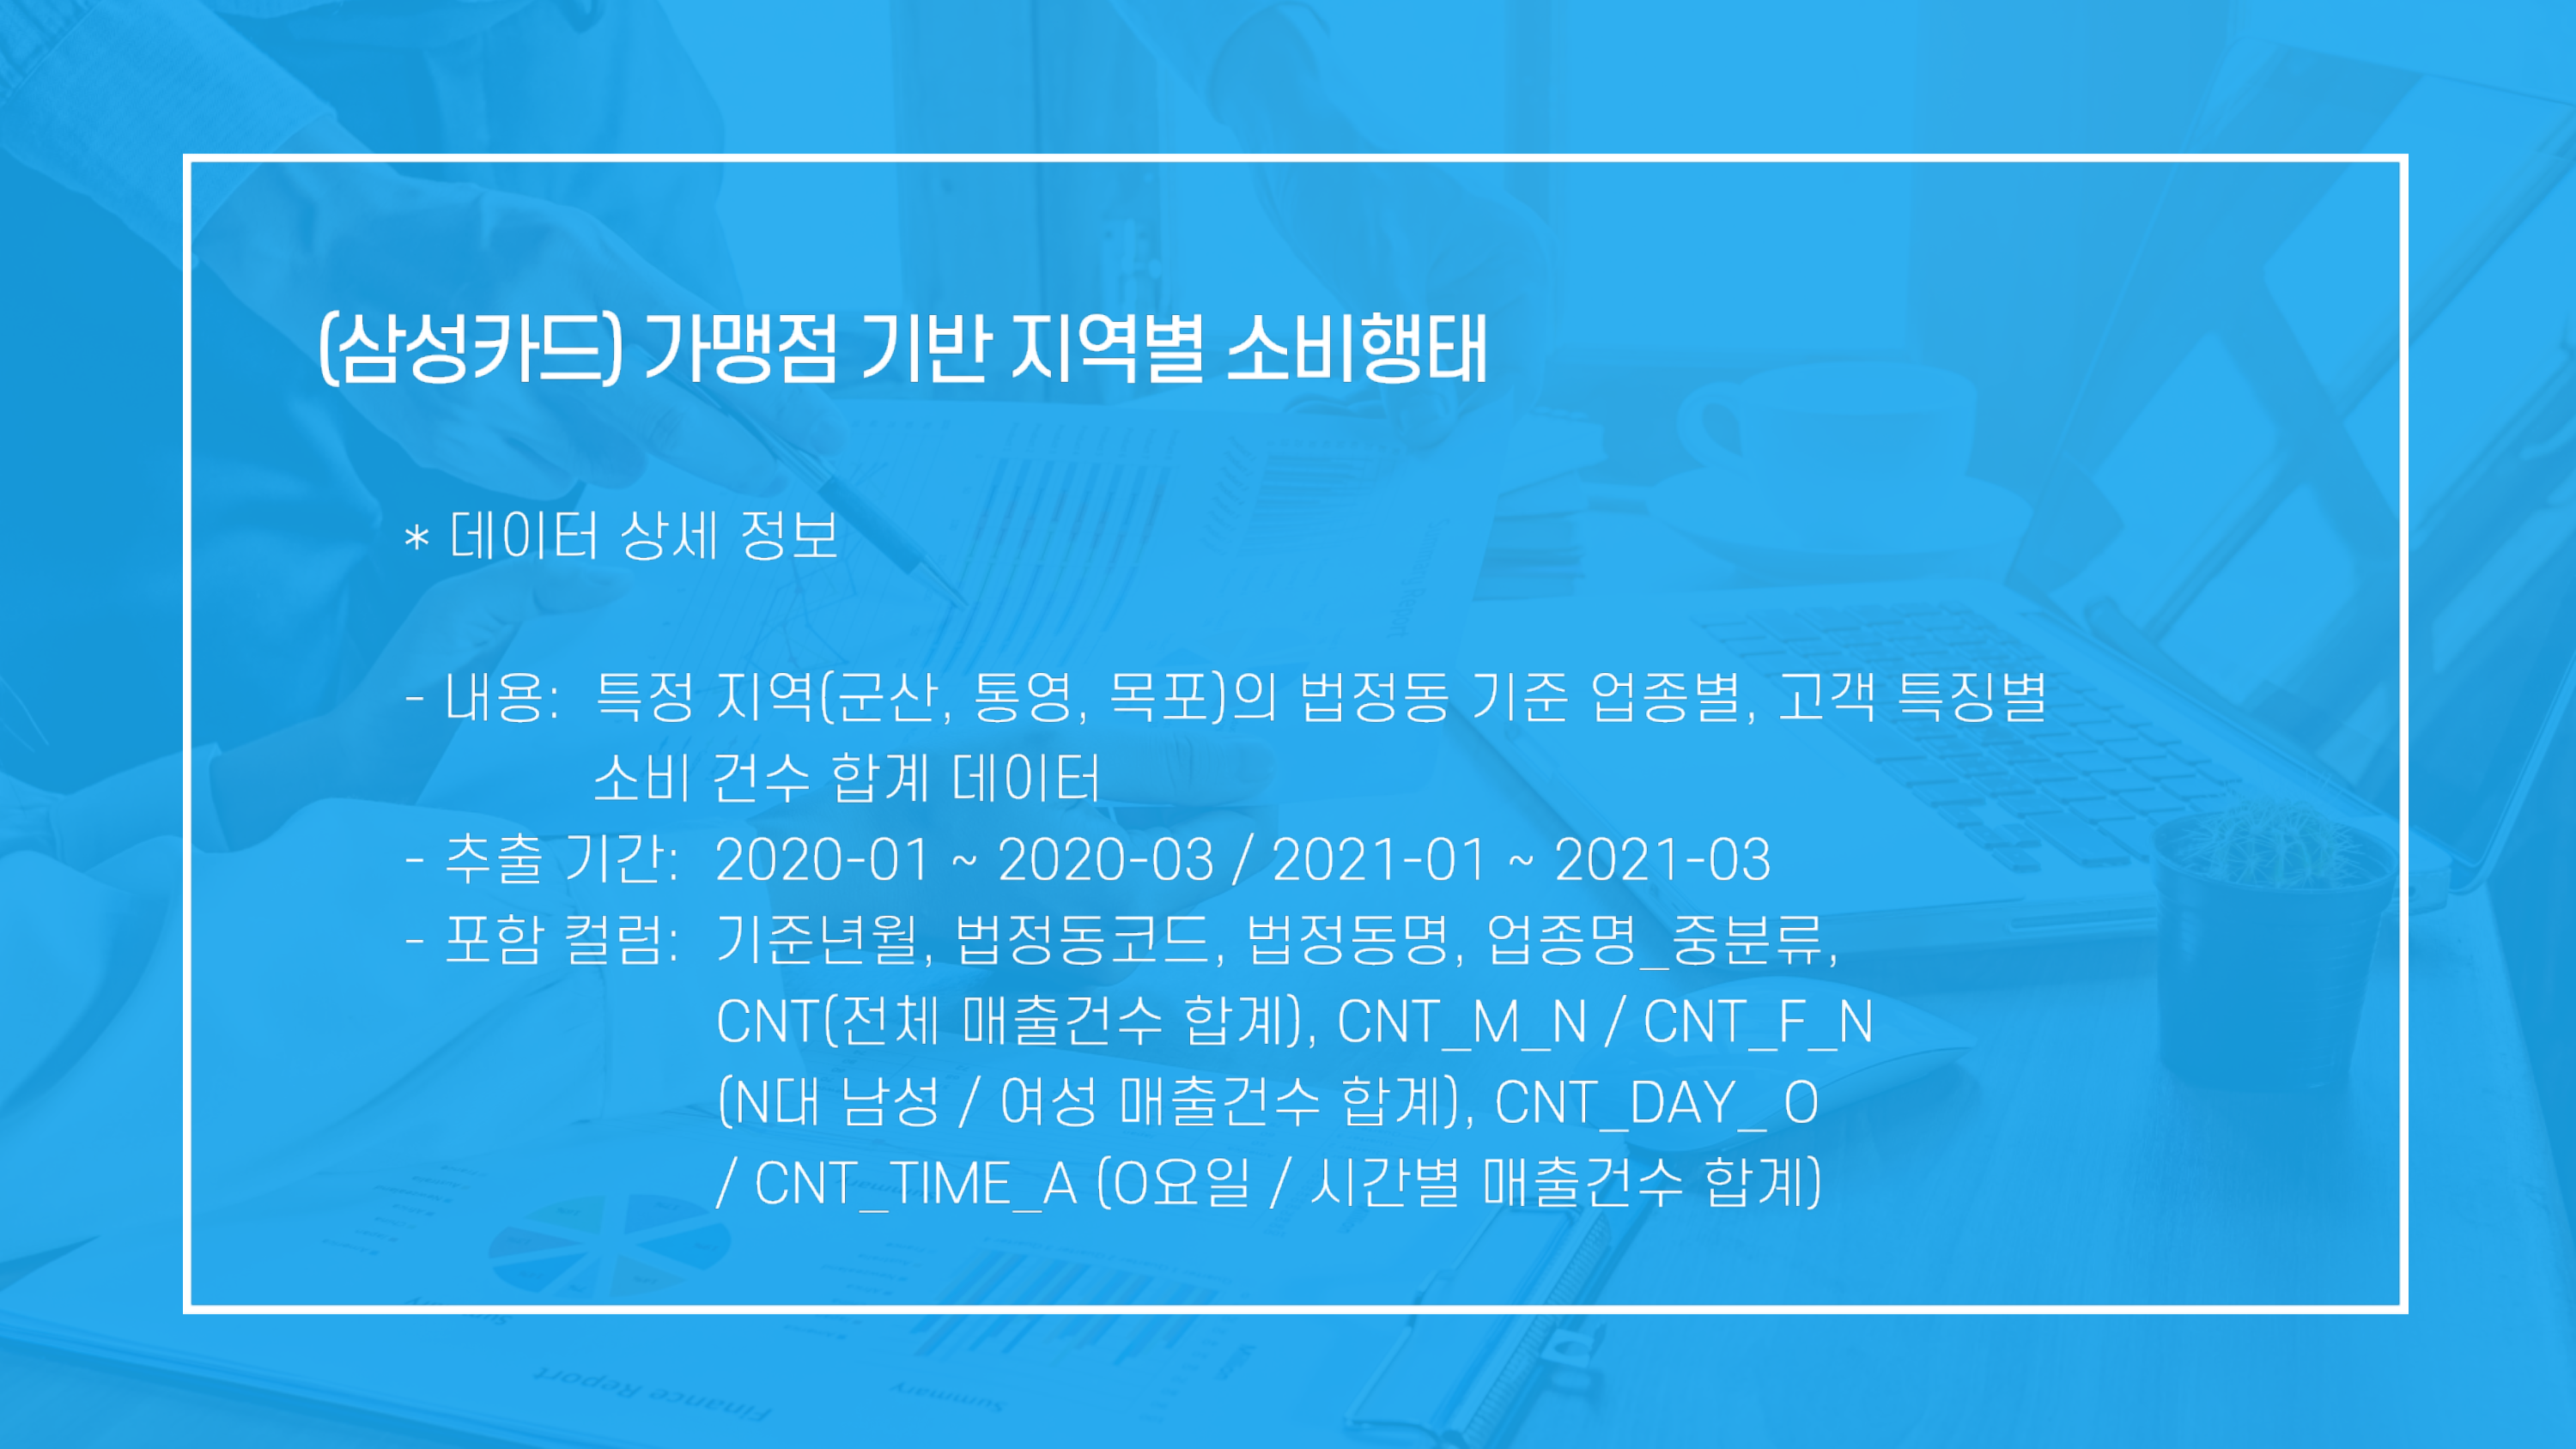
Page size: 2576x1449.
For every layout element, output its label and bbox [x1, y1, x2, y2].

text_box [0, 0, 2576, 1449]
text_box [183, 154, 2409, 1314]
picture [394, 488, 2072, 1239]
picture [304, 287, 1521, 421]
